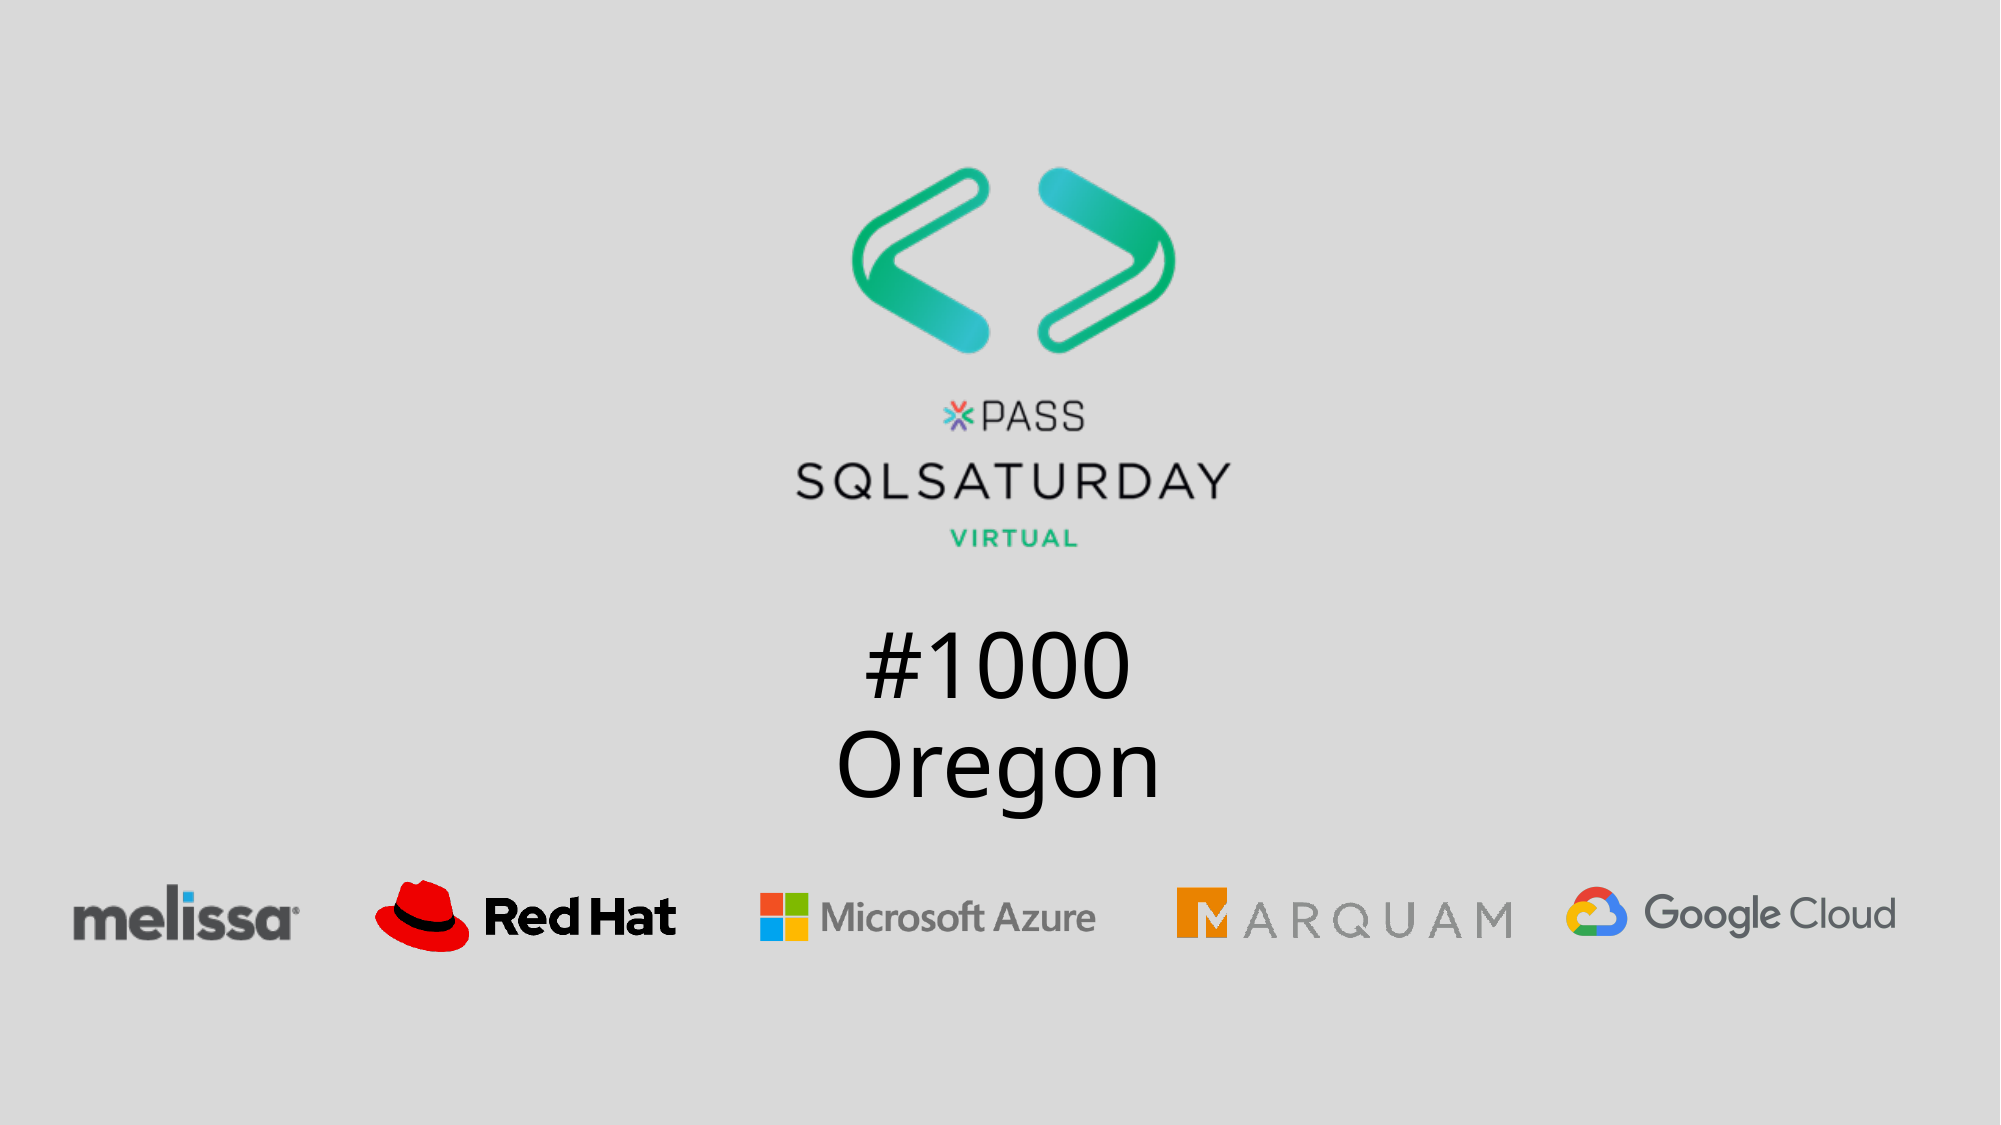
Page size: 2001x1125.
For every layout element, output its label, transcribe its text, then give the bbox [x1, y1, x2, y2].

picture [73, 872, 303, 953]
picture [375, 880, 676, 952]
picture [750, 739, 1105, 1094]
picture [779, 125, 1249, 595]
picture [1174, 884, 1513, 940]
title #1000 Oregon [785, 610, 1213, 827]
picture [1517, 769, 1944, 1055]
